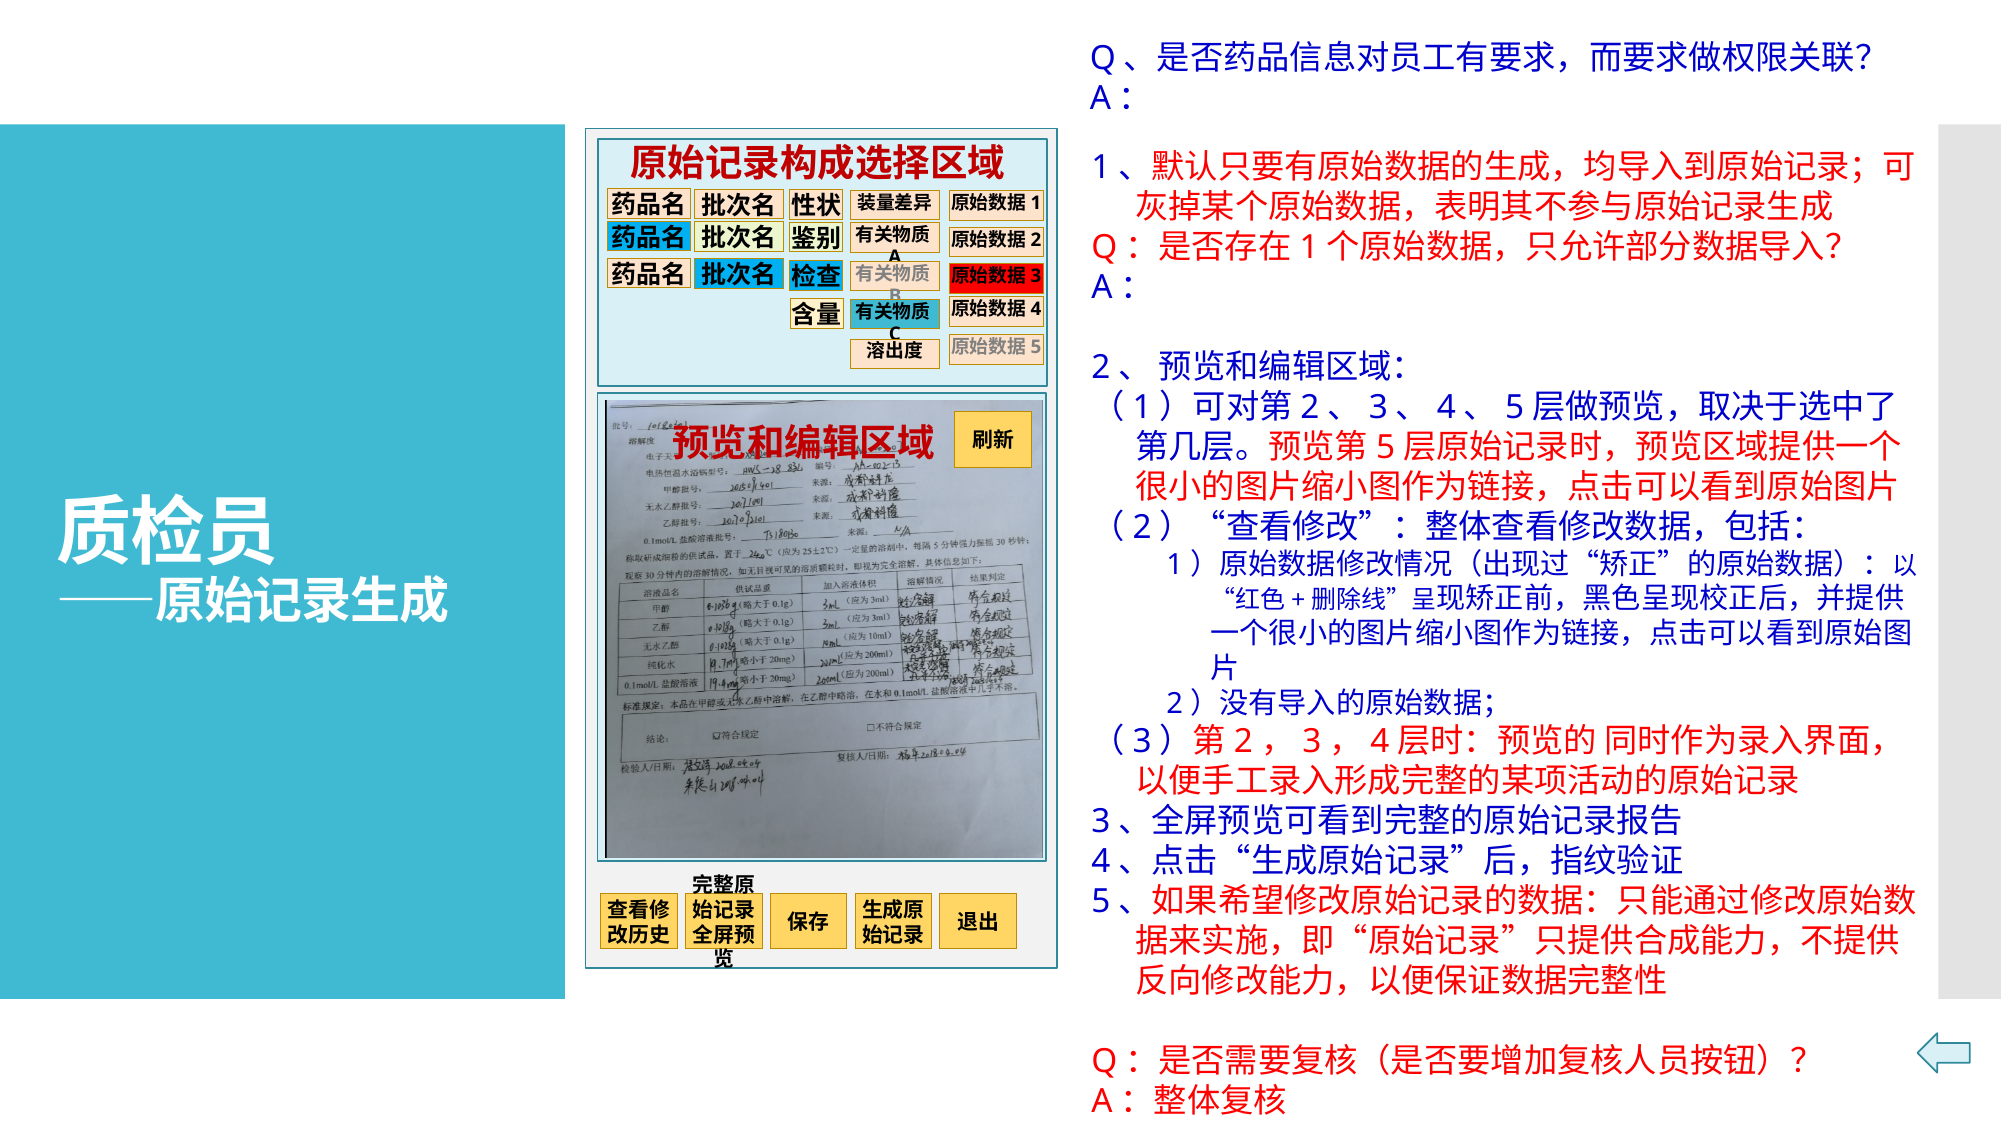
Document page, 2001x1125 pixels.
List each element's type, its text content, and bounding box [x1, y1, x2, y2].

text_box 药品名 [607, 188, 691, 219]
text_box 批次名 [694, 221, 784, 252]
text_box 原始数据2 [949, 227, 1044, 257]
text_box 查看修改历史 [600, 893, 678, 949]
text_box 批次名 [694, 258, 784, 289]
text_box 原始数据1 [949, 190, 1044, 221]
text_box 原始数据4 [949, 296, 1044, 327]
picture [605, 400, 1043, 858]
text_box 性状 [789, 189, 843, 220]
text_box [1916, 1032, 1971, 1074]
text_box Q、是否药品信息对员工有要求，而要求做权限关联？ A： [1074, 28, 1893, 164]
text_box 药品名 [607, 258, 691, 288]
text_box 有关物质C [850, 299, 940, 329]
text_box [585, 128, 1058, 969]
text_box 有关物质A [850, 222, 940, 253]
text_box 原始数据3 [949, 263, 1044, 294]
text_box [597, 392, 1047, 862]
text_box 鉴别 [789, 222, 843, 252]
text_box 完整原始记录全屏预览 [685, 893, 763, 949]
text_box 批次名 [694, 189, 784, 219]
text_box 装量差异 [850, 190, 940, 220]
text_box 溶出度 [850, 339, 940, 369]
text_box 检查 [789, 260, 843, 291]
text_box [597, 138, 1048, 387]
text_box 含量 [790, 298, 844, 329]
text_box 生成原始记录 [855, 893, 932, 949]
text_box 1、默认只要有原始数据的生成，均导入到原始记录；可灰掉某个原始数据，表明其不参与原始记录生成 Q：是否存在1个原始数据，只允许部分数据导入？ A： 2、 预览和编辑区域： （1）可对第2、3、4、5层做预览，取决于选中了第几层。预览第5层原始记录时，预览区域提供一个很小的图片缩小图作为链接，点击可以看到原始图片 （2）“查看修改”：整体查看修改数据，包括： 1）原始数据修改情况（出现过“矫正”的原始数据）：以“红色+删除线”呈现矫正前，黑色呈现校正后，并提供一个很小的图片缩小图作为链接，点击可以看到原始图片 2）没有导入的原始数据； （3）第2，3，4层时：预览的 同时作为录入界面，以便手工录入形成完整的某项活动的原始记录 3、全屏预览可看到完整的原始记录报告 4、点击“生成原始记录”后，指纹验证 5、如果希望修改原始记录的数据：只能通过修改原始数据来实施，即“原始记录”只提供合成能力，不提供反向修改能力，以便保证数据完整性 Q：是否需要复核（是否要增加复核人员按钮）？ A：整体复核 [1076, 138, 1936, 1125]
title 质检员 ——原始记录生成 [41, 184, 525, 940]
text_box 退出 [939, 893, 1017, 949]
text_box 药品名 [607, 221, 691, 251]
text_box 原始记录构成选择区域 [603, 131, 1032, 191]
text_box 原始数据5 [949, 334, 1044, 365]
text_box 预览和编辑区域 [594, 411, 605, 472]
text_box 保存 [770, 893, 847, 949]
text_box 有关物质B [850, 261, 940, 291]
